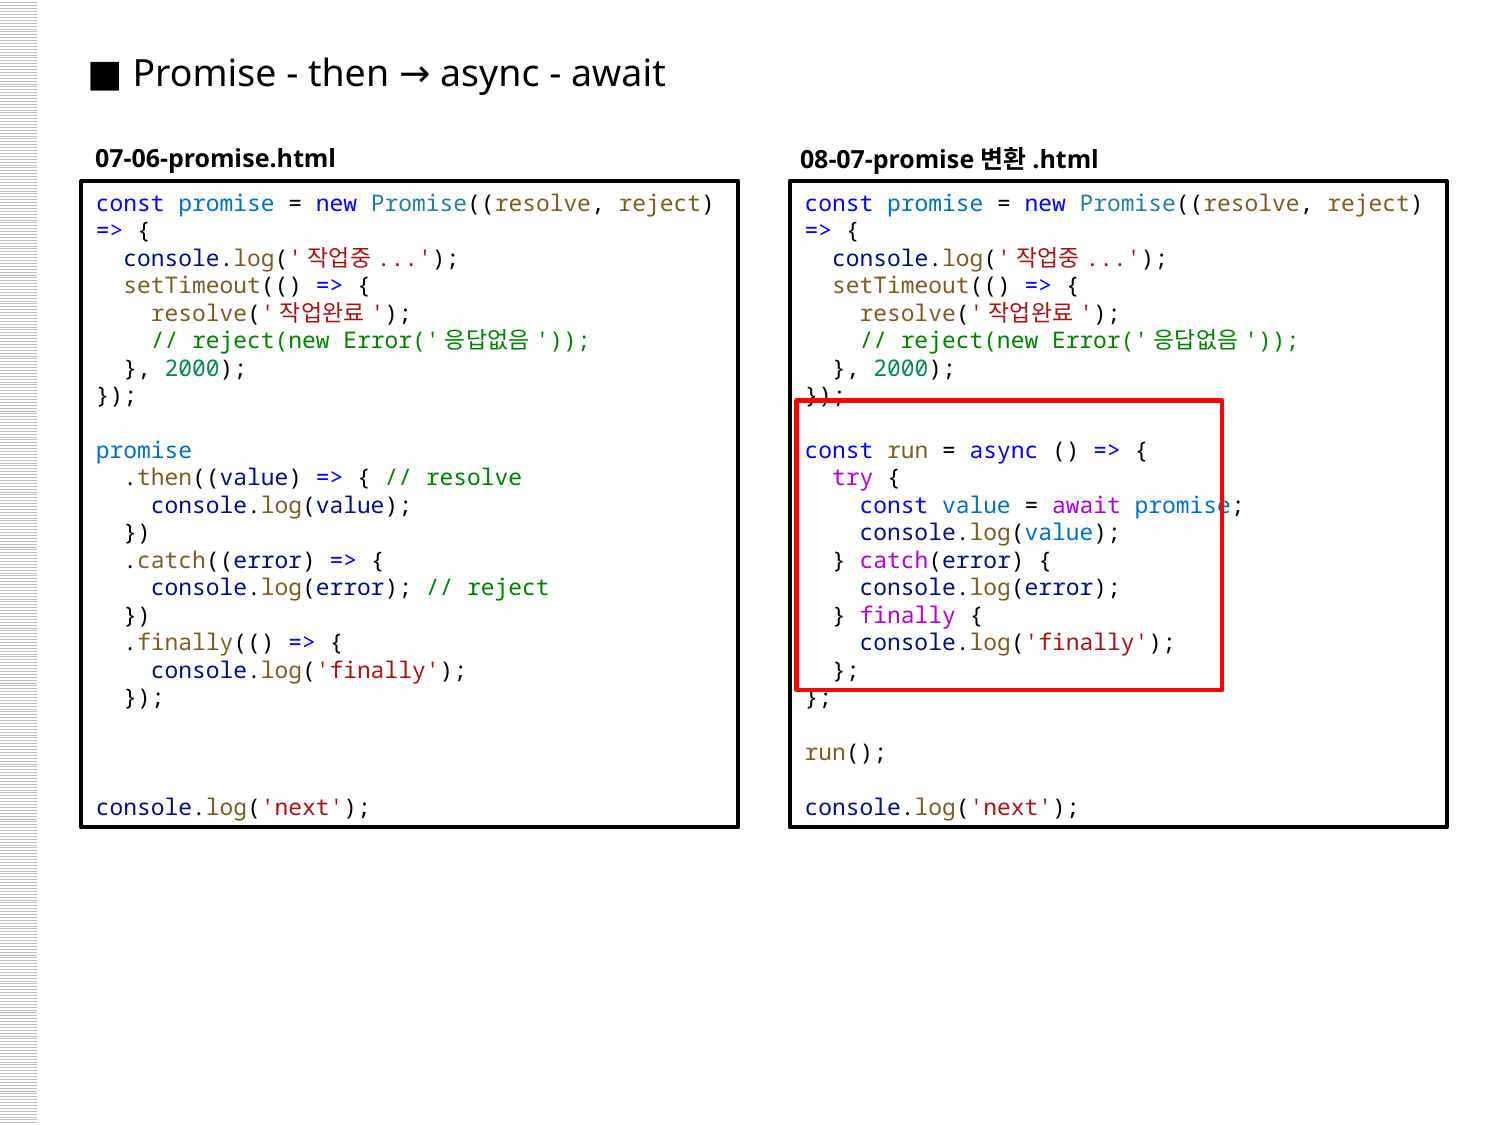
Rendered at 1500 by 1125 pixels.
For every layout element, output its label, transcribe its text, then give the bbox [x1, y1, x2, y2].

text_box const promise = new Promise((resolve, reject) => { console.log('작업중...'); setTimeout(() => { resolve('작업완료'); // reject(new Error('응답없음')); }, 2000); }); const run = async () => { try { const value = await promise; console.log(value); } catch(error) { console.log(error); } finally { console.log('finally'); }; }; run(); console.log('next'); [788, 179, 1449, 829]
text_box 07-06-promise.html [80, 135, 352, 181]
text_box const promise = new Promise((resolve, reject) => { console.log('작업중...'); setTimeout(() => { resolve('작업완료'); // reject(new Error('응답없음')); }, 2000); }); promise .then((value) => { // resolve console.log(value); }) .catch((error) => { console.log(error); // reject }) .finally(() => { console.log('finally'); }); console.log('next'); [79, 179, 740, 829]
text_box [794, 398, 1224, 692]
text_box ■ Promise - then → async - await [72, 19, 682, 102]
text_box 08-07-promise변환.html [785, 136, 1114, 182]
